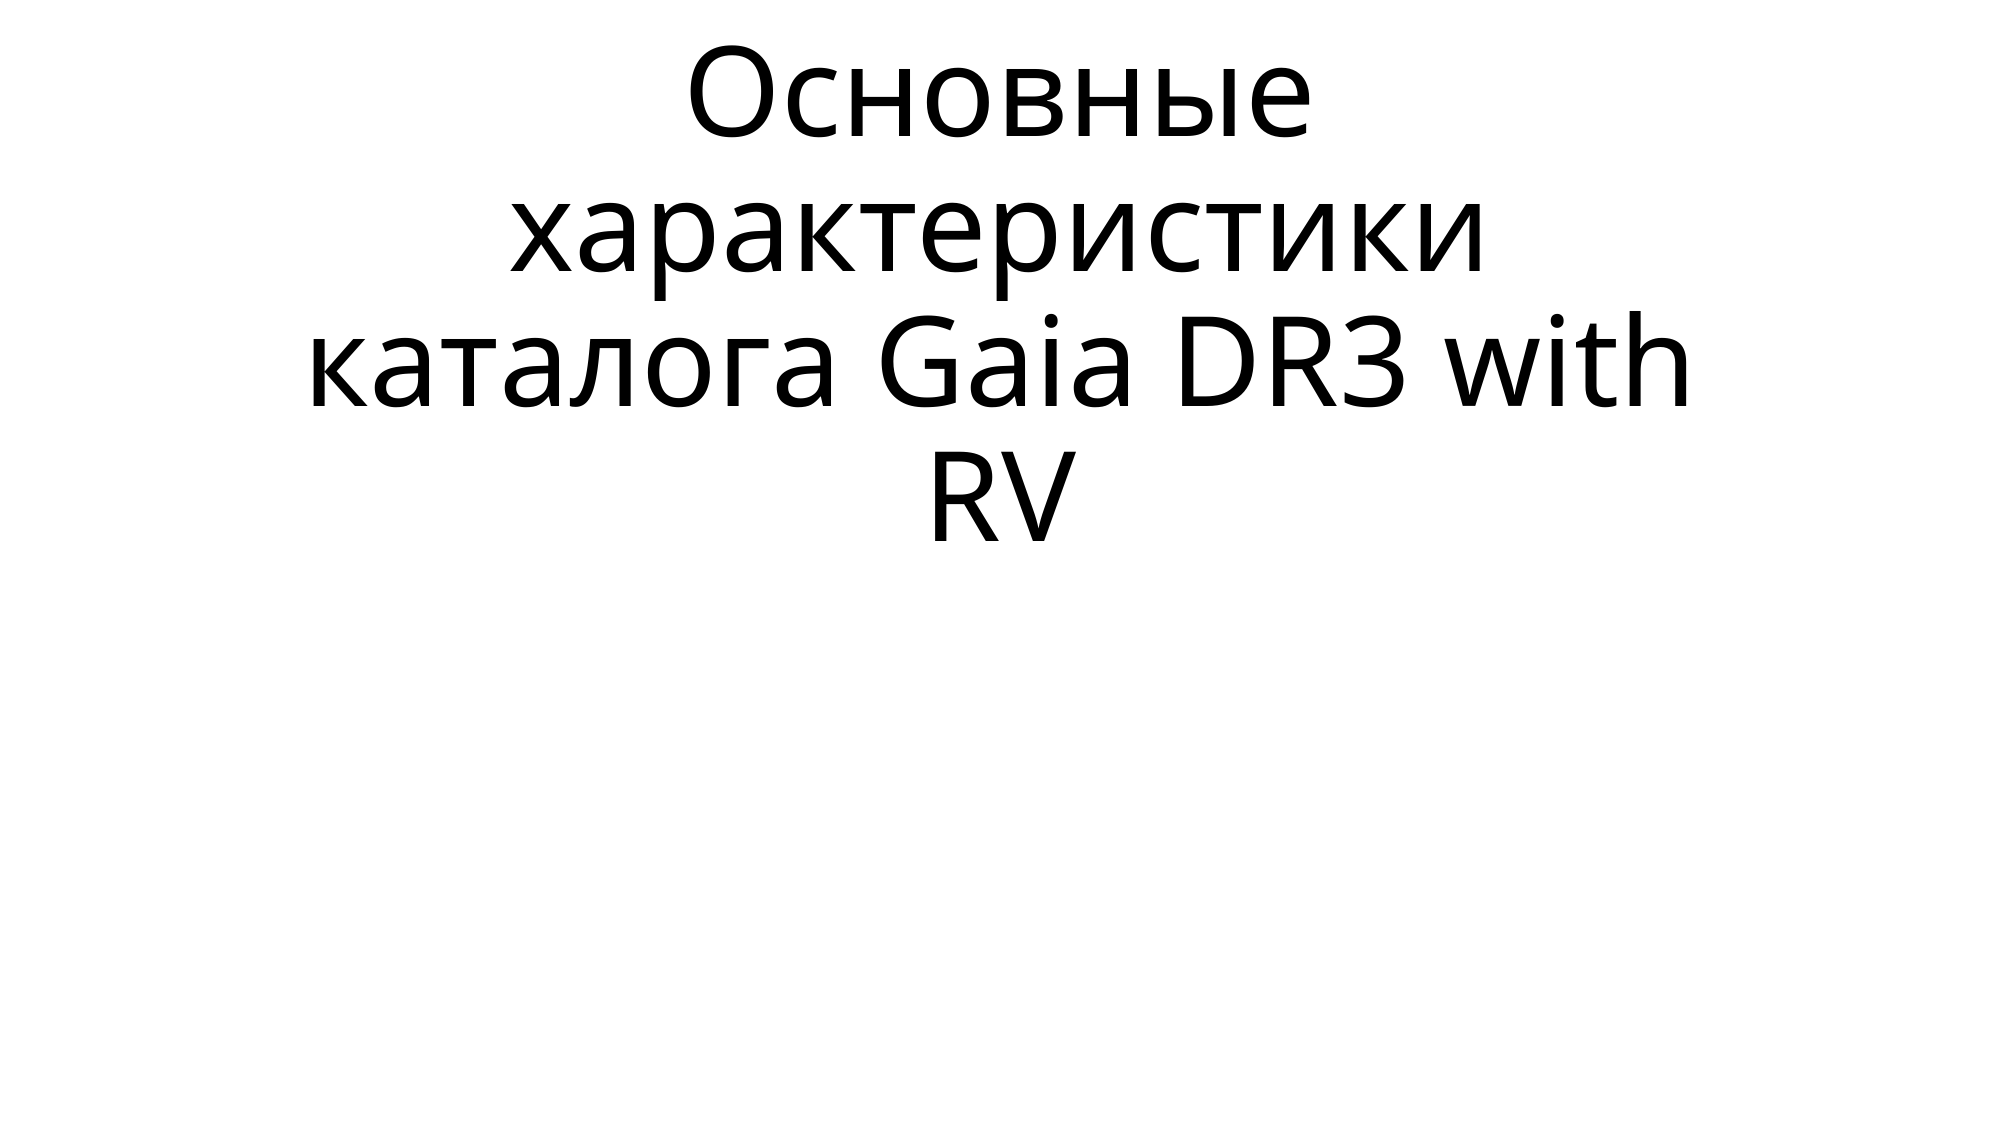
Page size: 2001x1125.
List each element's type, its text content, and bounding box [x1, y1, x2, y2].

title Основные характеристики каталога Gaia DR3 with RV [249, 184, 1750, 576]
